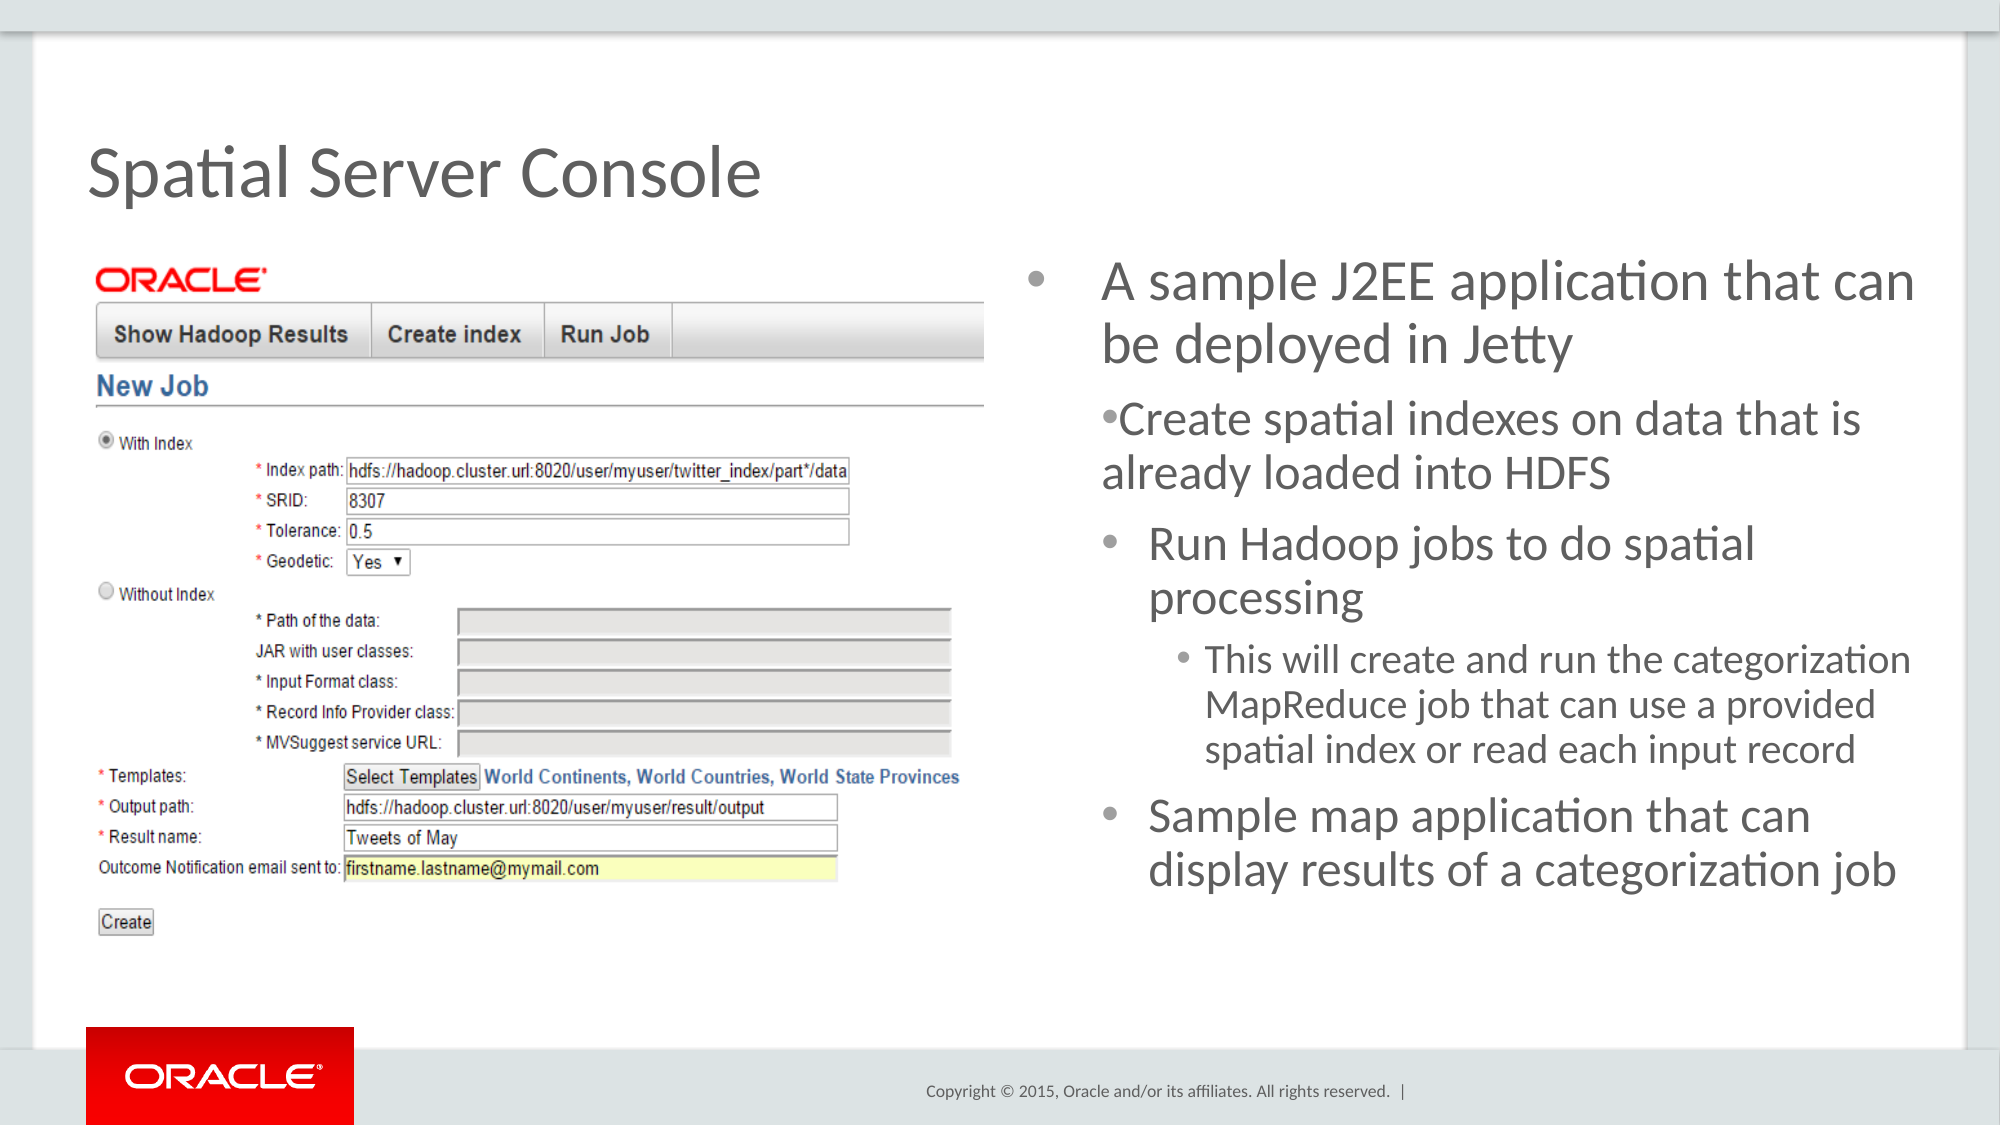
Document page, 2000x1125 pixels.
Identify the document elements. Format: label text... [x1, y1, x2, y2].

list A sample J2EE application that can be deployed in Jetty Create spatial indexes on data that is already loaded into HDFS Run Hadoop jobs to do spatial processing This will create and run the categorization MapReduce job that can use a provided spatial index or read each input record Sample map application that can display results of a categorization job [1361, 249, 1928, 975]
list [86, 250, 1363, 1119]
picture [86, 1119, 354, 1125]
title Spatial Server Console [87, 66, 1913, 213]
